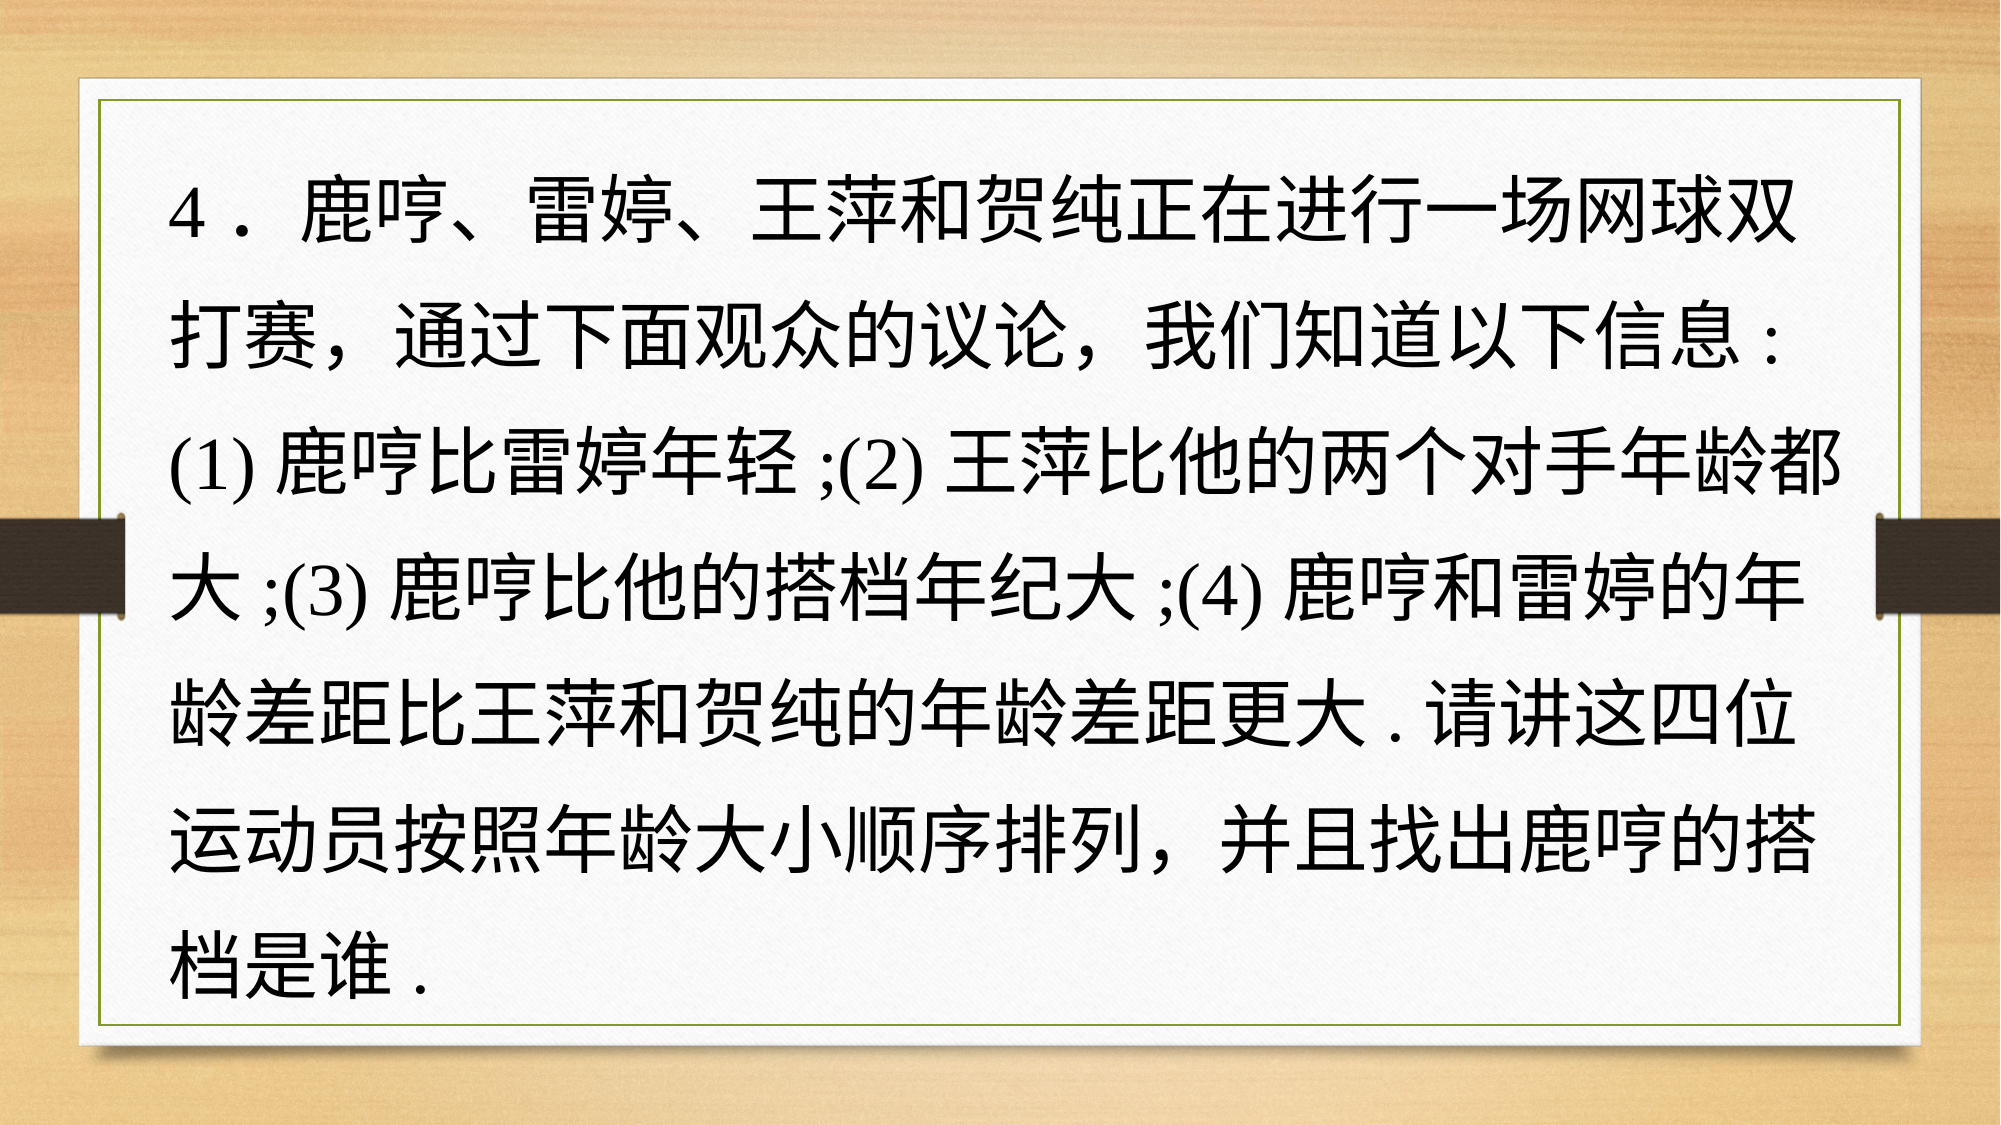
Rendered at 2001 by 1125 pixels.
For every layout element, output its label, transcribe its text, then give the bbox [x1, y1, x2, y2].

text_box 4．鹿哼、雷婷、王萍和贺纯正在进行一场网球双打赛，通过下面观众的议论，我们知道以下信息: (1)鹿哼比雷婷年轻;(2)王萍比他的两个对手年龄都大;(3)鹿哼比他的搭档年纪大;(4)鹿哼和雷婷的年龄差距比王萍和贺纯的年龄差距更大.请讲这四位运动员按照年龄大小顺序排列，并且找出鹿哼的搭档是谁. [154, 119, 1875, 1016]
picture [0, 0, 2001, 1125]
